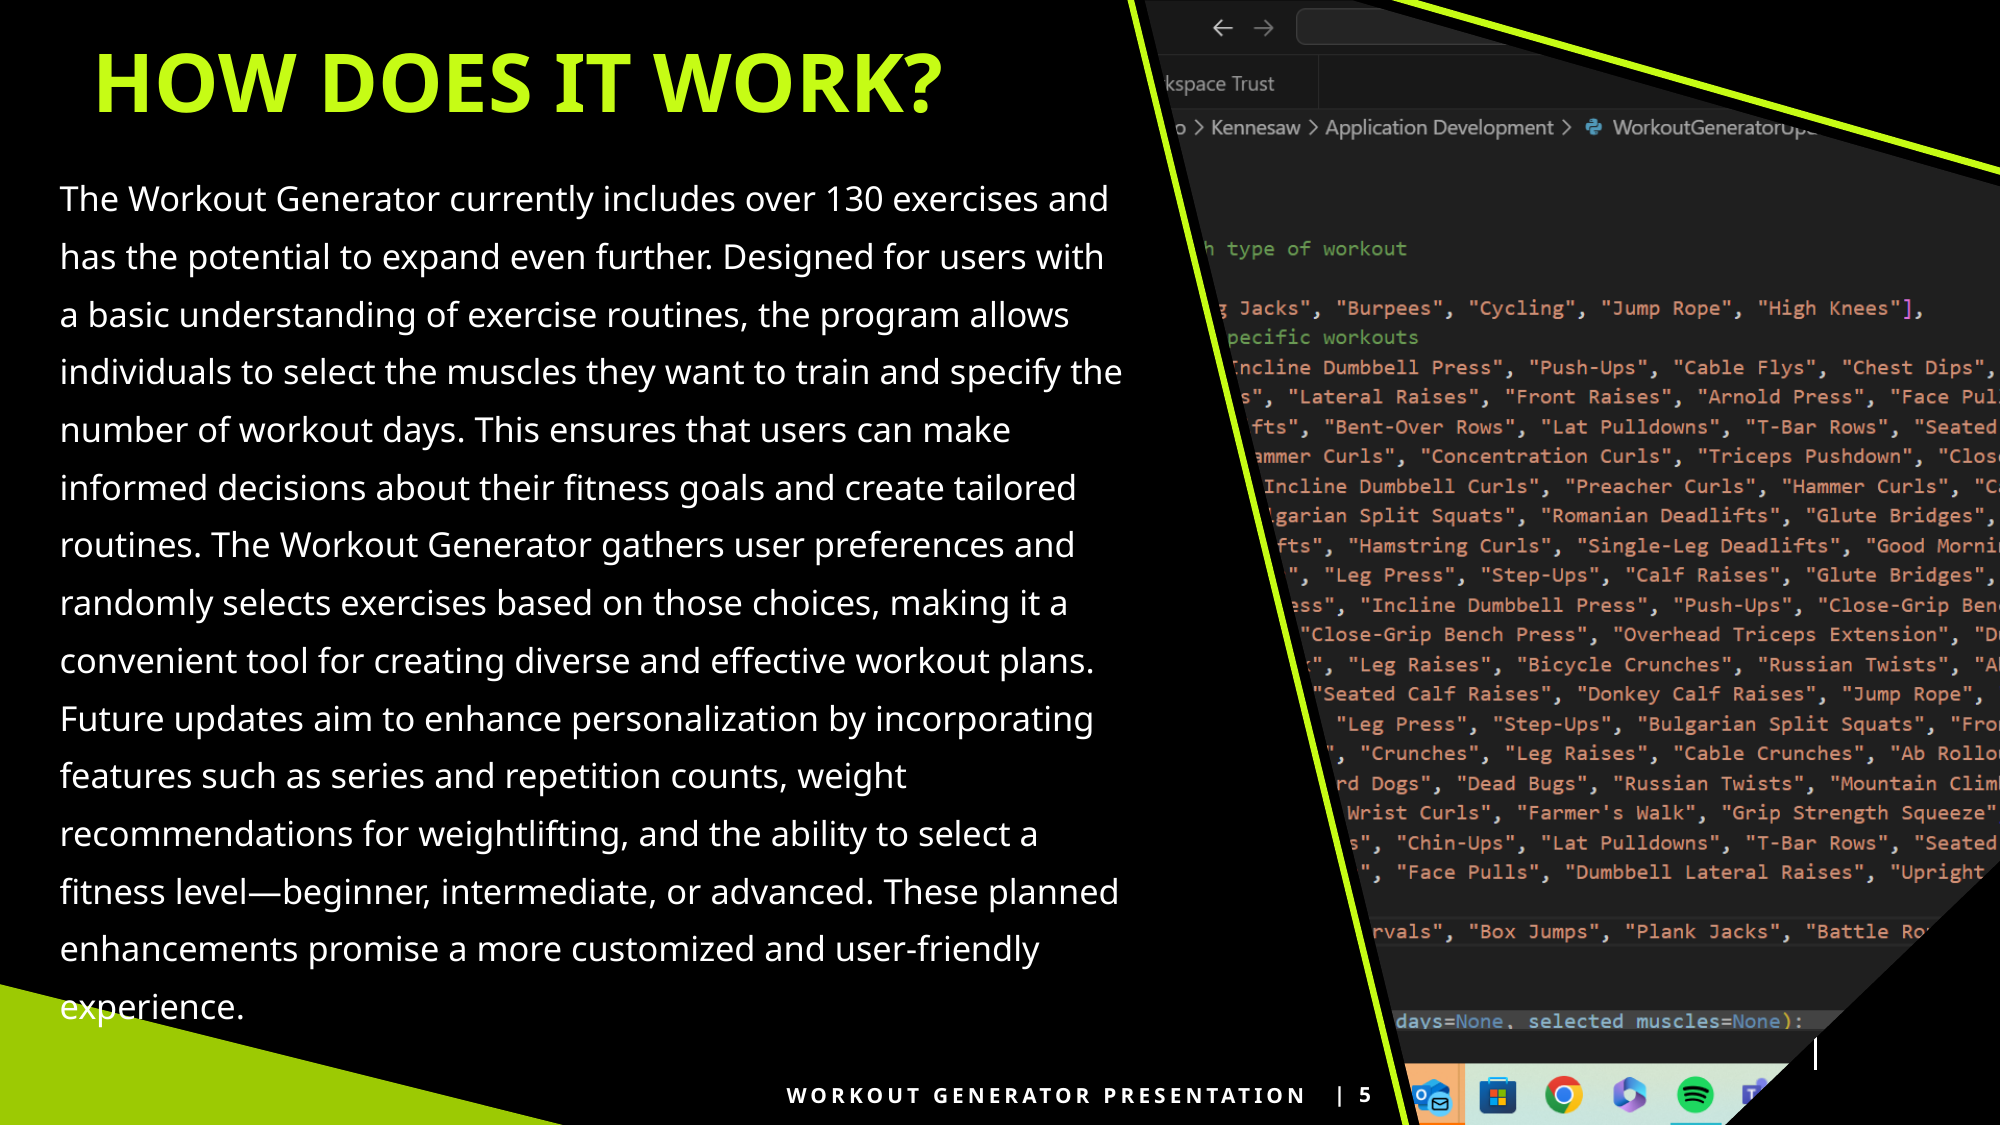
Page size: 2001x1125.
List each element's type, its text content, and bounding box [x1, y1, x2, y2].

list How does it work? [92, 42, 1000, 153]
footer Workout generator Presentation [680, 1065, 1144, 1125]
text_box The Workout Generator currently includes over 130 exercises and has the potential to expand even further. Designed for users with a basic understanding of exercise routines, the program allows individuals to select the muscles they want to train and specify the number of workout days. This ensures that users can make informed decisions about their fitness goals and create tailored routines. The Workout Generator gathers user preferences and randomly selects exercises based on those choices, making it a convenient tool for creating diverse and effective workout plans. Future updates aim to enhance personalization by incorporating features such as series and repetition counts, weight recommendations for weightlifting, and the ability to select a fitness level—beginner, intermediate, or advanced. These planned enhancements promise a more customized and user-friendly experience. [44, 153, 1144, 1035]
picture [1144, 0, 2000, 1125]
